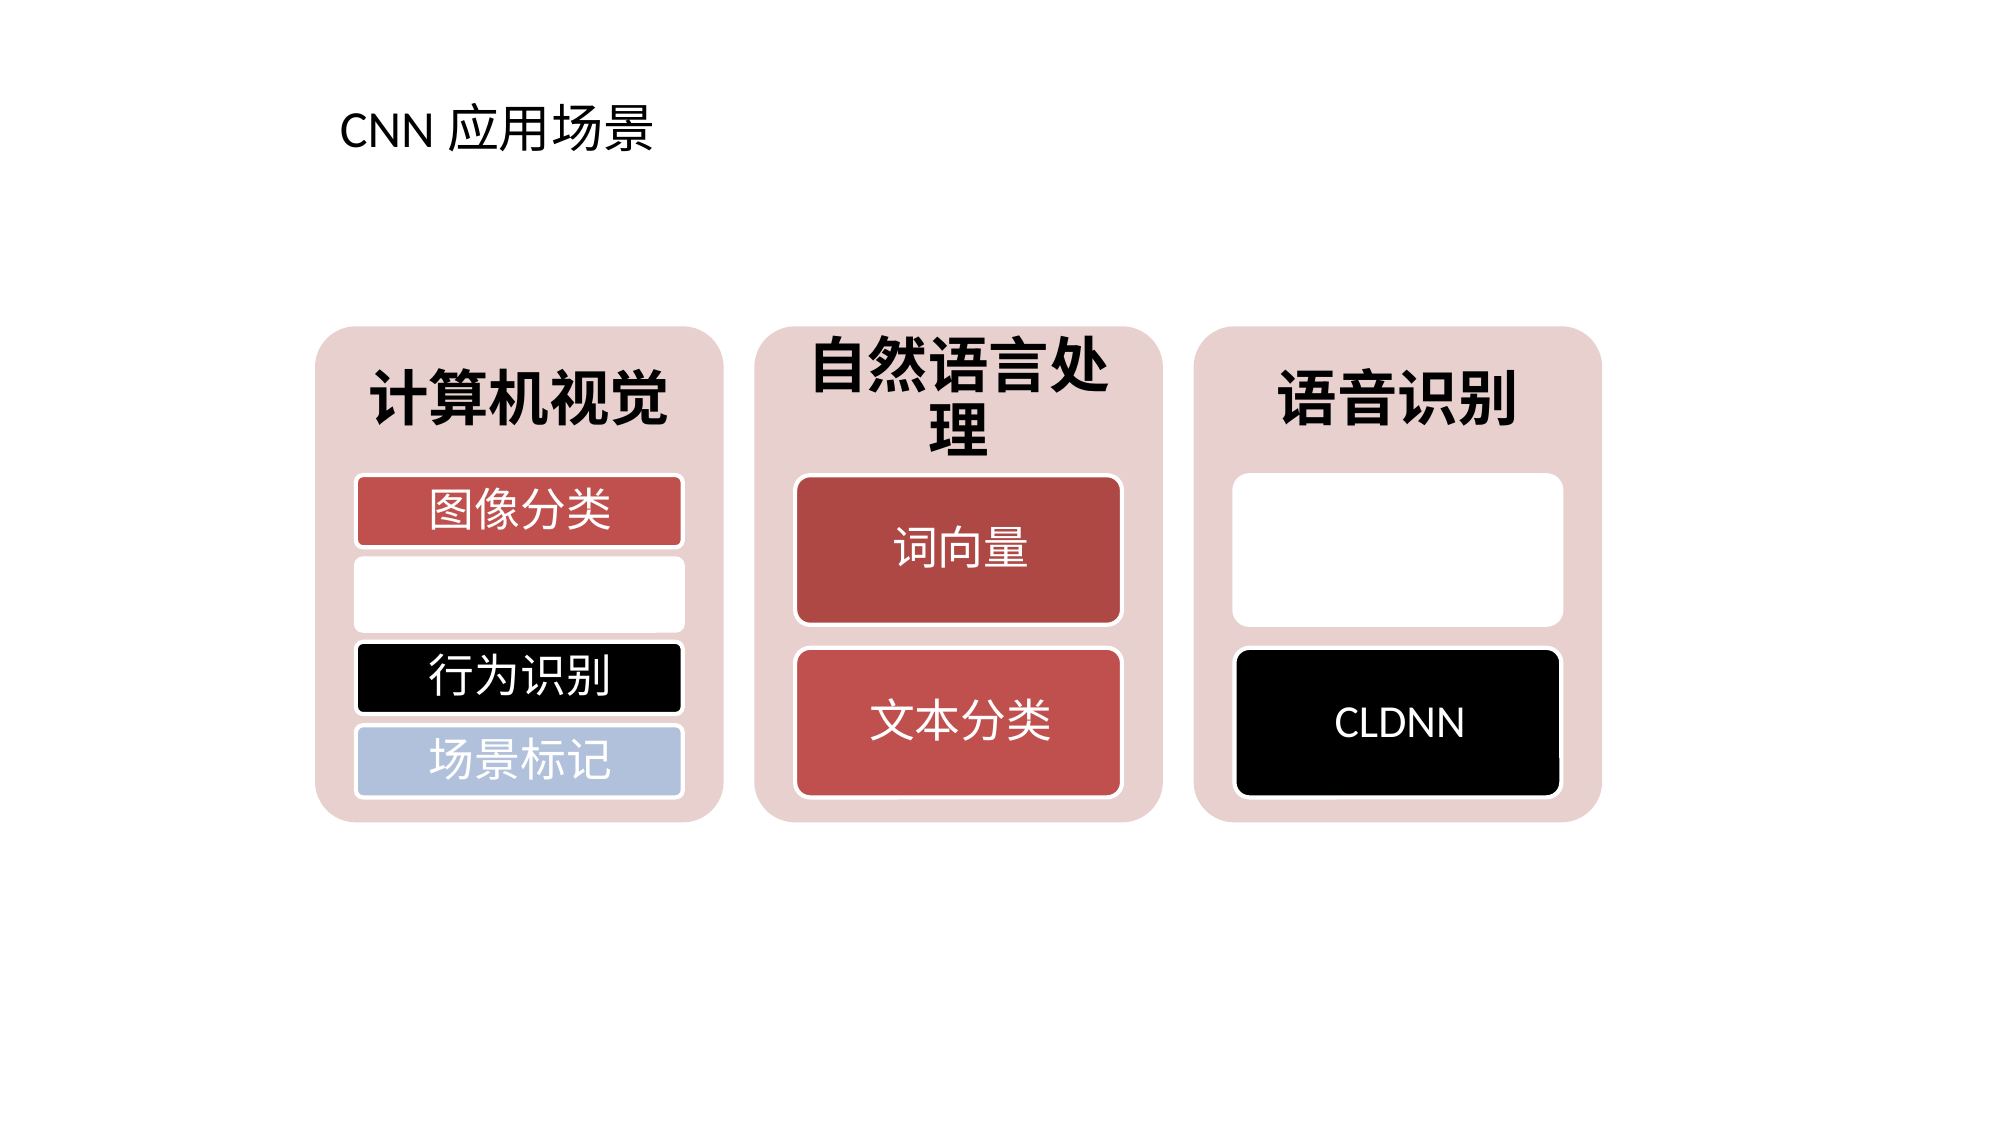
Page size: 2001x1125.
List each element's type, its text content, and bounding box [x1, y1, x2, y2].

title CNN应用场景 [324, 45, 1367, 209]
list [314, 326, 1603, 823]
